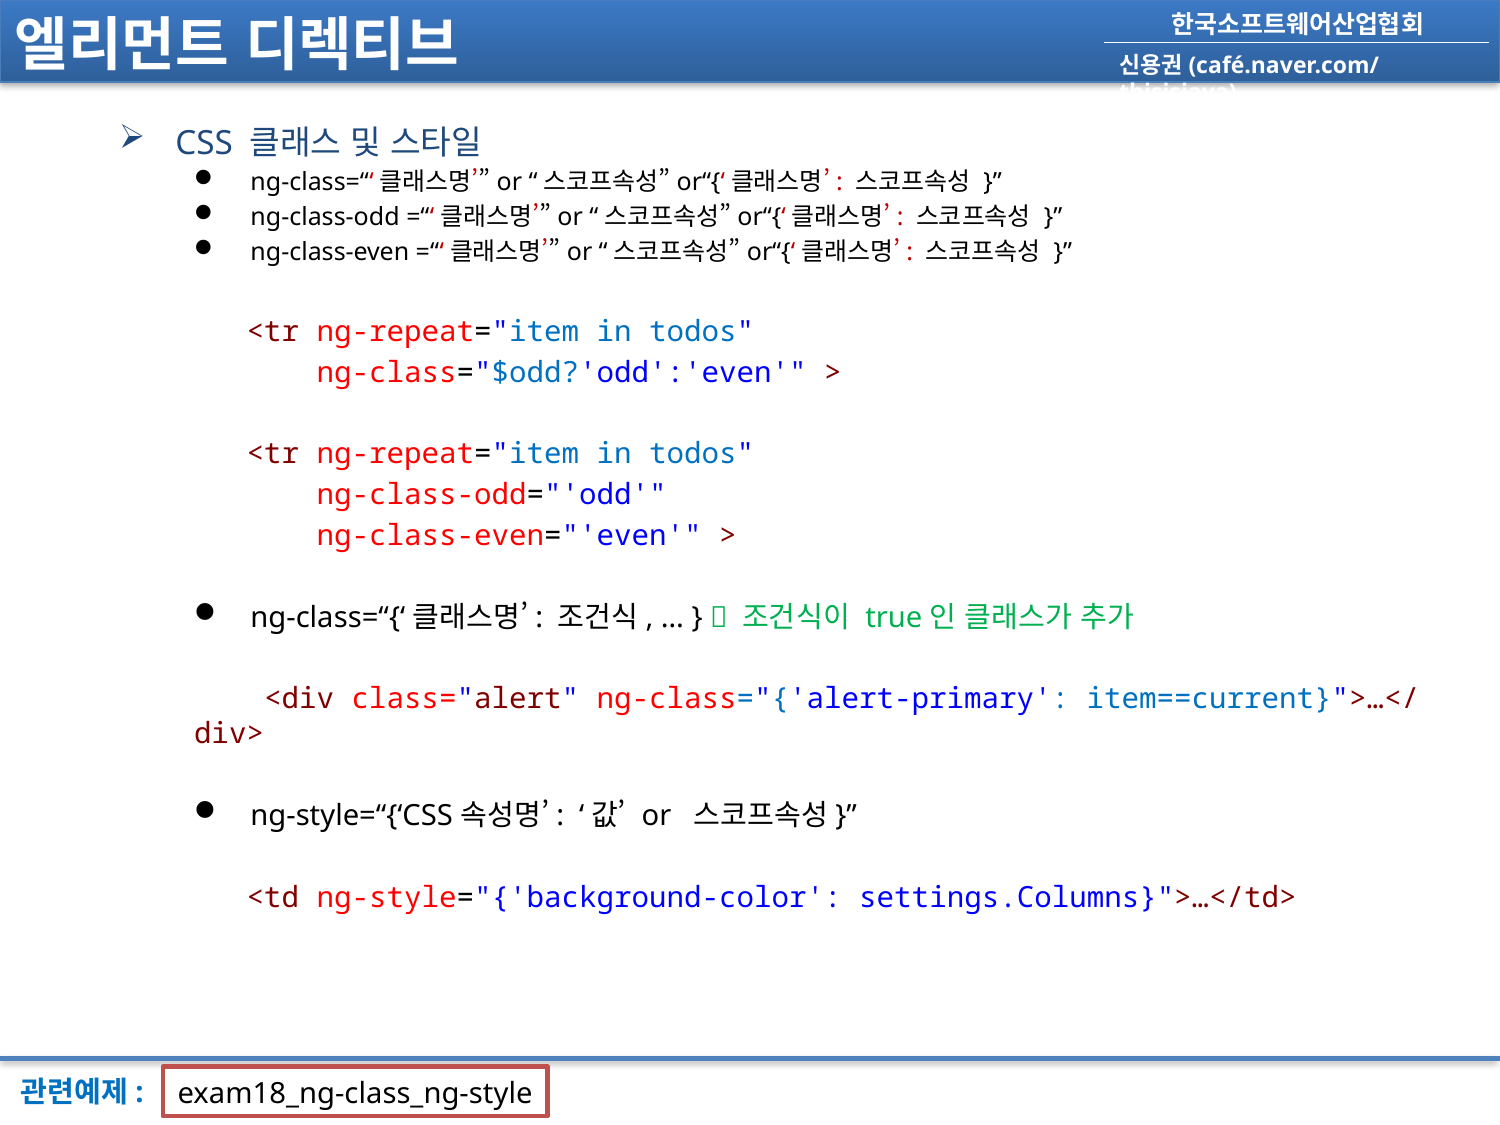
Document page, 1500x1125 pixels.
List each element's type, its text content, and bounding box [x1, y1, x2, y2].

title 엘리먼트 디렉티브 [0, 0, 1500, 82]
text_box exam18_ng-class_ng-style [161, 1064, 550, 1118]
list CSS 클래스 및 스타일 ng-class=“‘클래스명’”or “스코프속성”or“{‘클래스명’: 스코프속성 }” ng-class-odd =“‘클래스명’”or “스코프속성”or“{‘클래스명’: 스코프속성 }” ng-class-even =“‘클래스명’”or “스코프속성”or“{‘클래스명’: 스코프속성 }” <tr ng-repeat="item in todos" ng-class="$odd?'odd':'even'" > <tr ng-repeat="item in todos" ng-class-odd="'odd'" ng-class-even="'even'" > ng-class=“{‘클래스명’: 조건식, … }  조건식이 true인 클래스가 추가 <div class="alert" ng-class="{'alert-primary': item==current}">…</div> ng-style=“{‘CSS속성명’: ‘값’ or 스코프속성}” <td ng-style="{'background-color': settings.Columns}">…</td> [29, 113, 1471, 1035]
